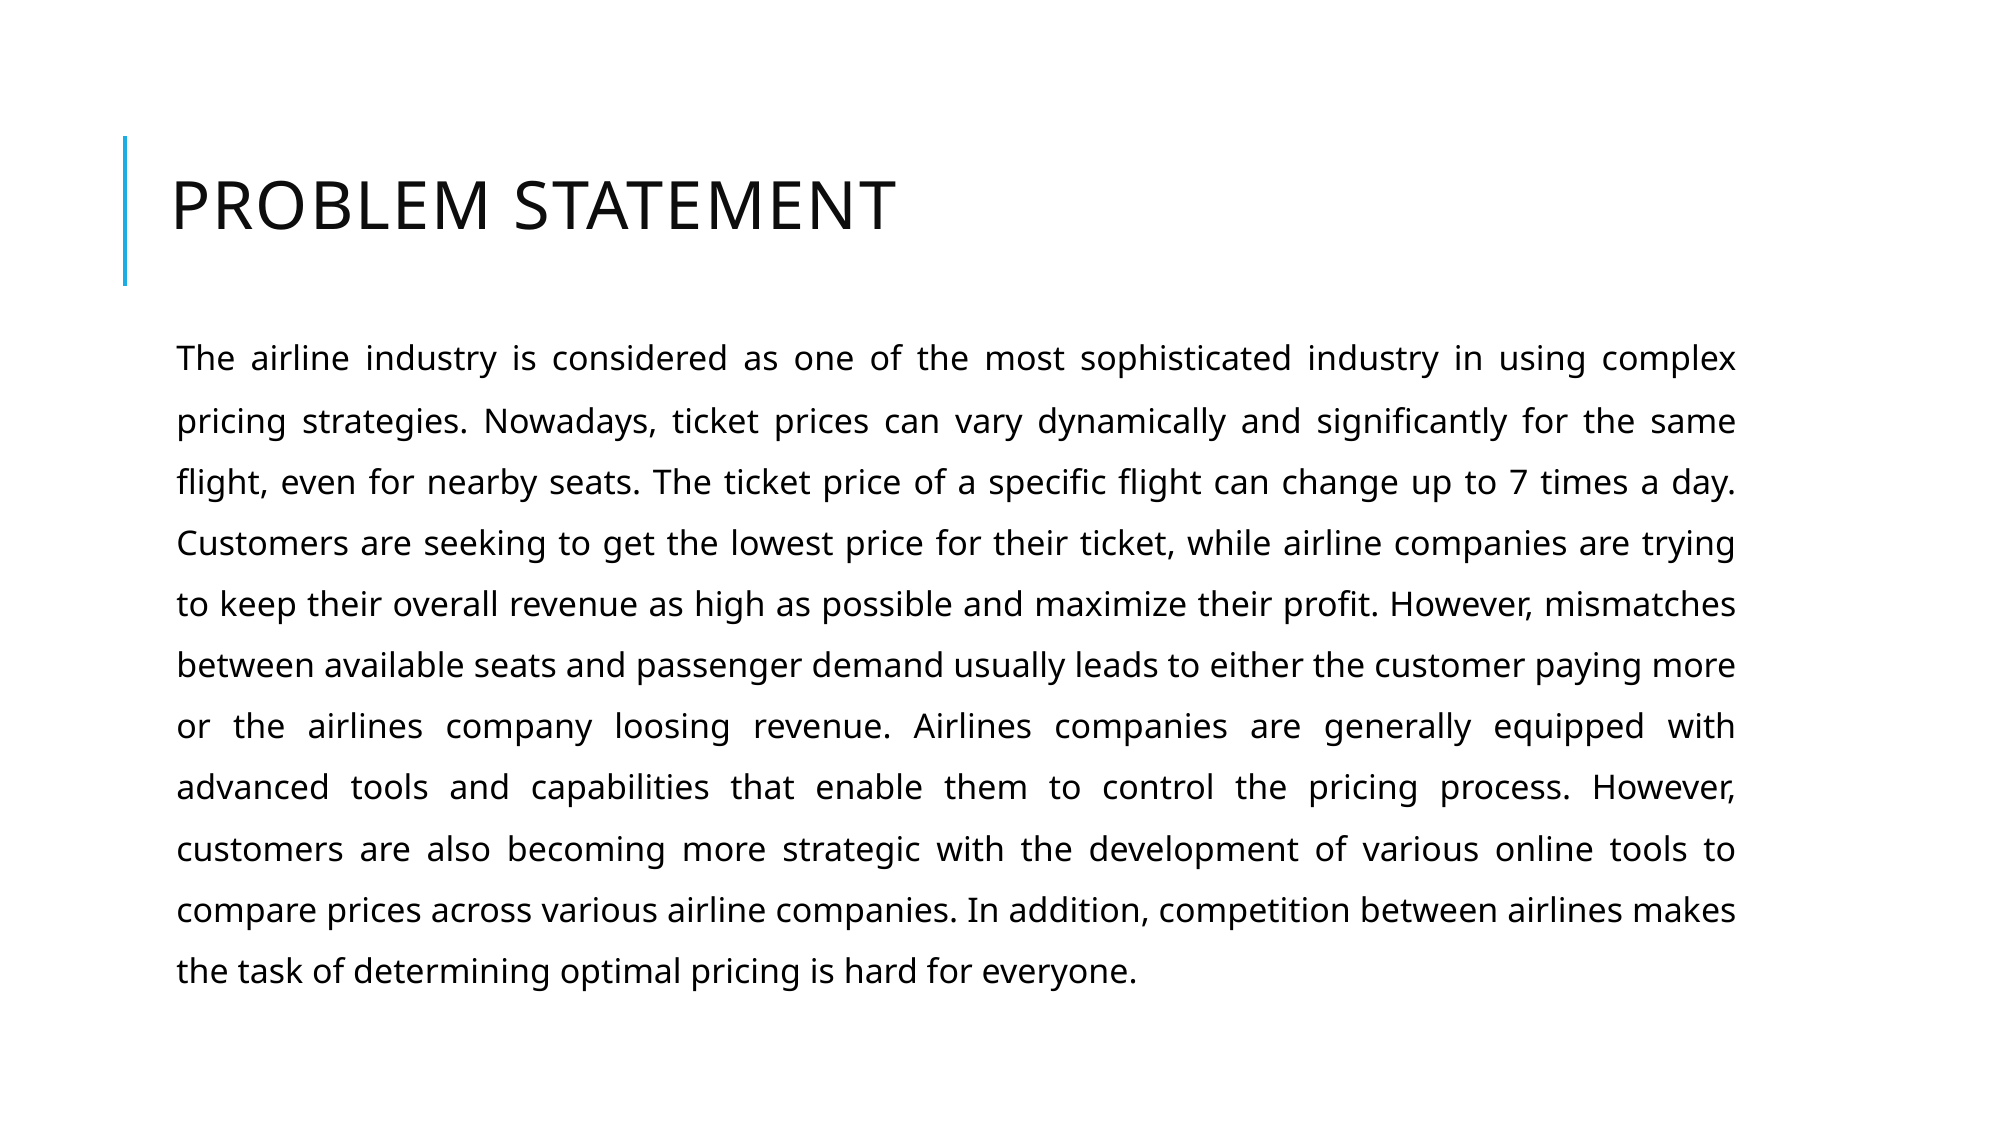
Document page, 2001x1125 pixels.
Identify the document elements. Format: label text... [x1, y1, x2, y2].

title Problem statement [155, 116, 1910, 305]
list The airline industry is considered as one of the most sophisticated industry in using complex pricing strategies. Nowadays, ticket prices can vary dynamically and significantly for the same flight, even for nearby seats. The ticket price of a specific flight can change up to 7 times a day. Customers are seeking to get the lowest price for their ticket, while airline companies are trying to keep their overall revenue as high as possible and maximize their profit. However, mismatches between available seats and passenger demand usually leads to either the customer paying more or the airlines company loosing revenue. Airlines companies are generally equipped with advanced tools and capabilities that enable them to control the pricing process. However, customers are also becoming more strategic with the development of various online tools to compare prices across various airline companies. In addition, competition between airlines makes the task of determining optimal pricing is hard for everyone. [155, 300, 1745, 1043]
